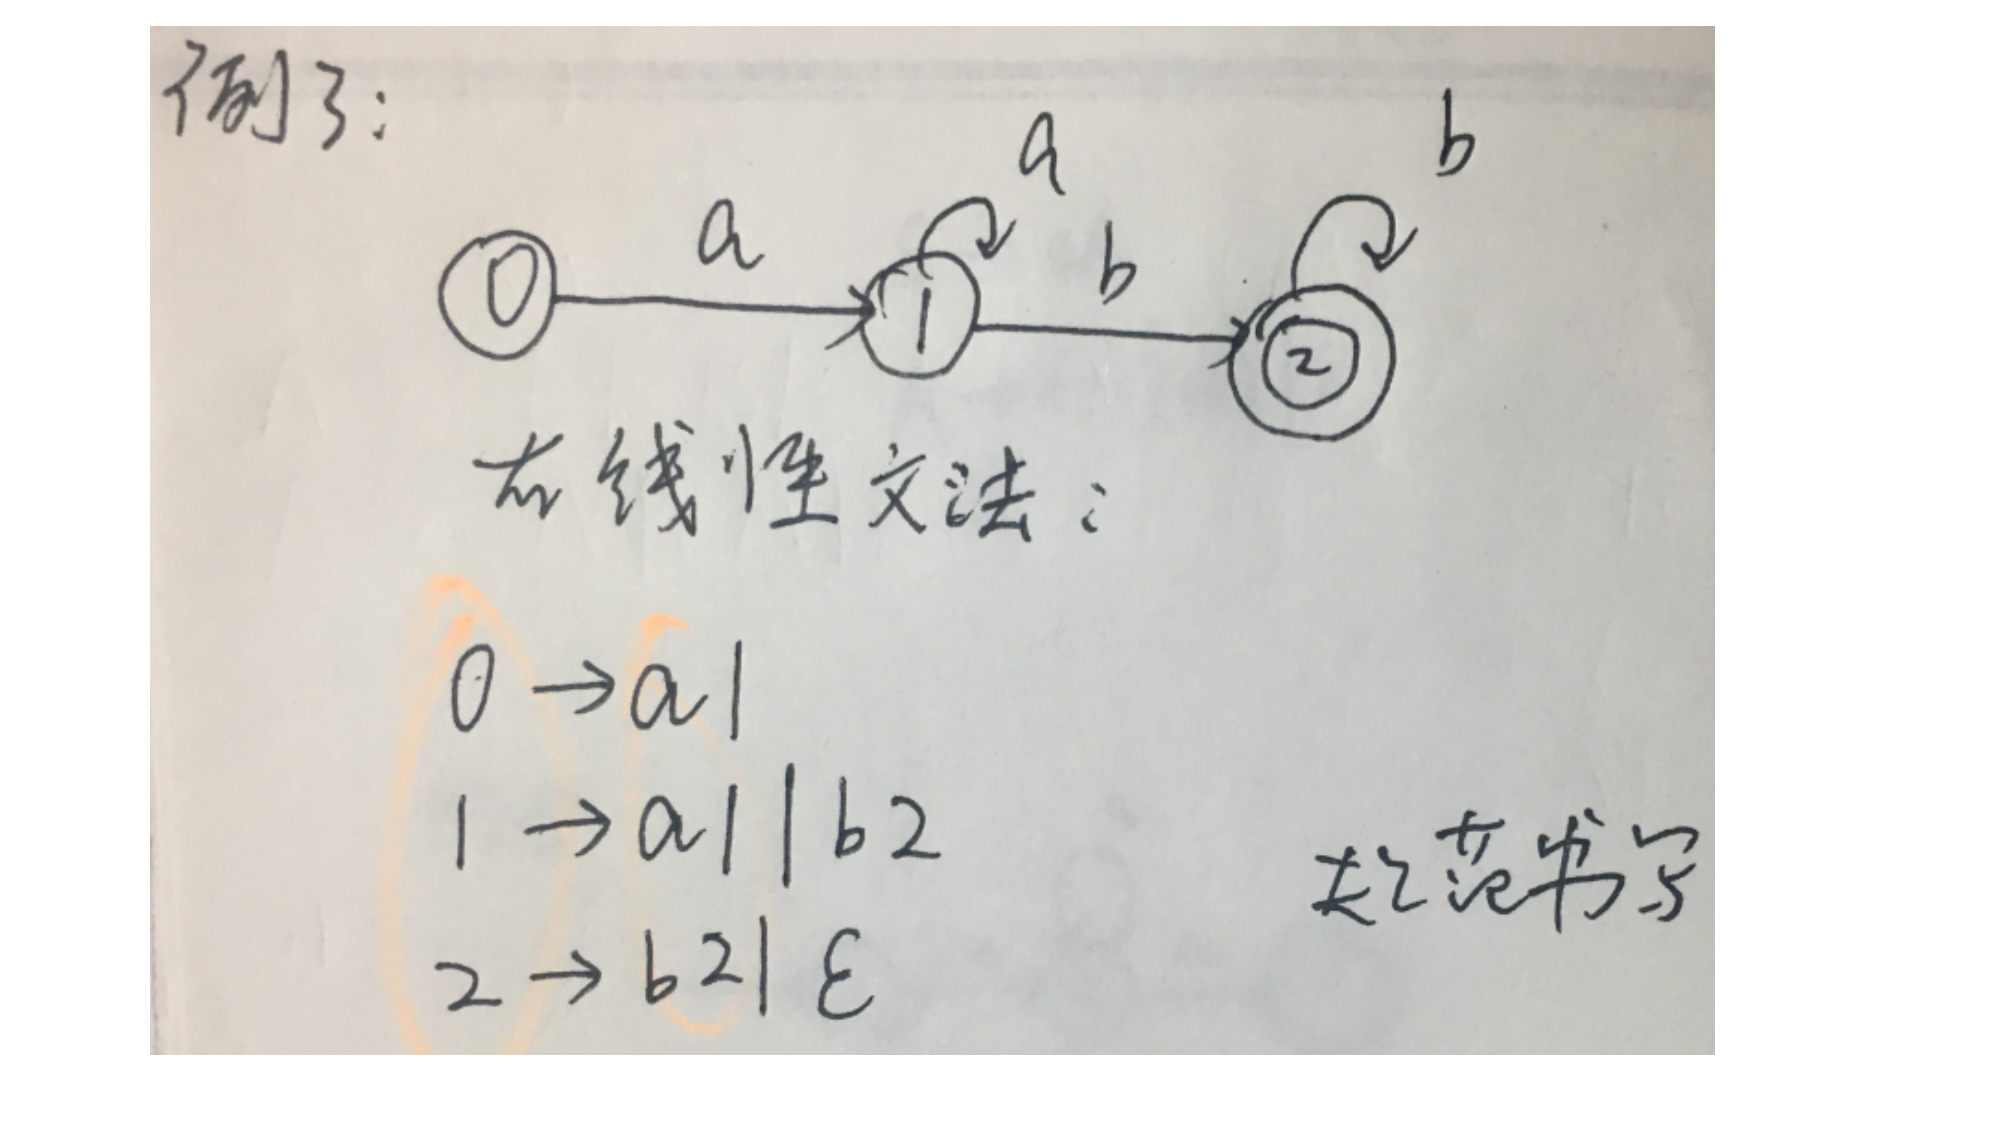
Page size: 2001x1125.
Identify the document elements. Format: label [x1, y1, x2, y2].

picture [150, 26, 1715, 1055]
